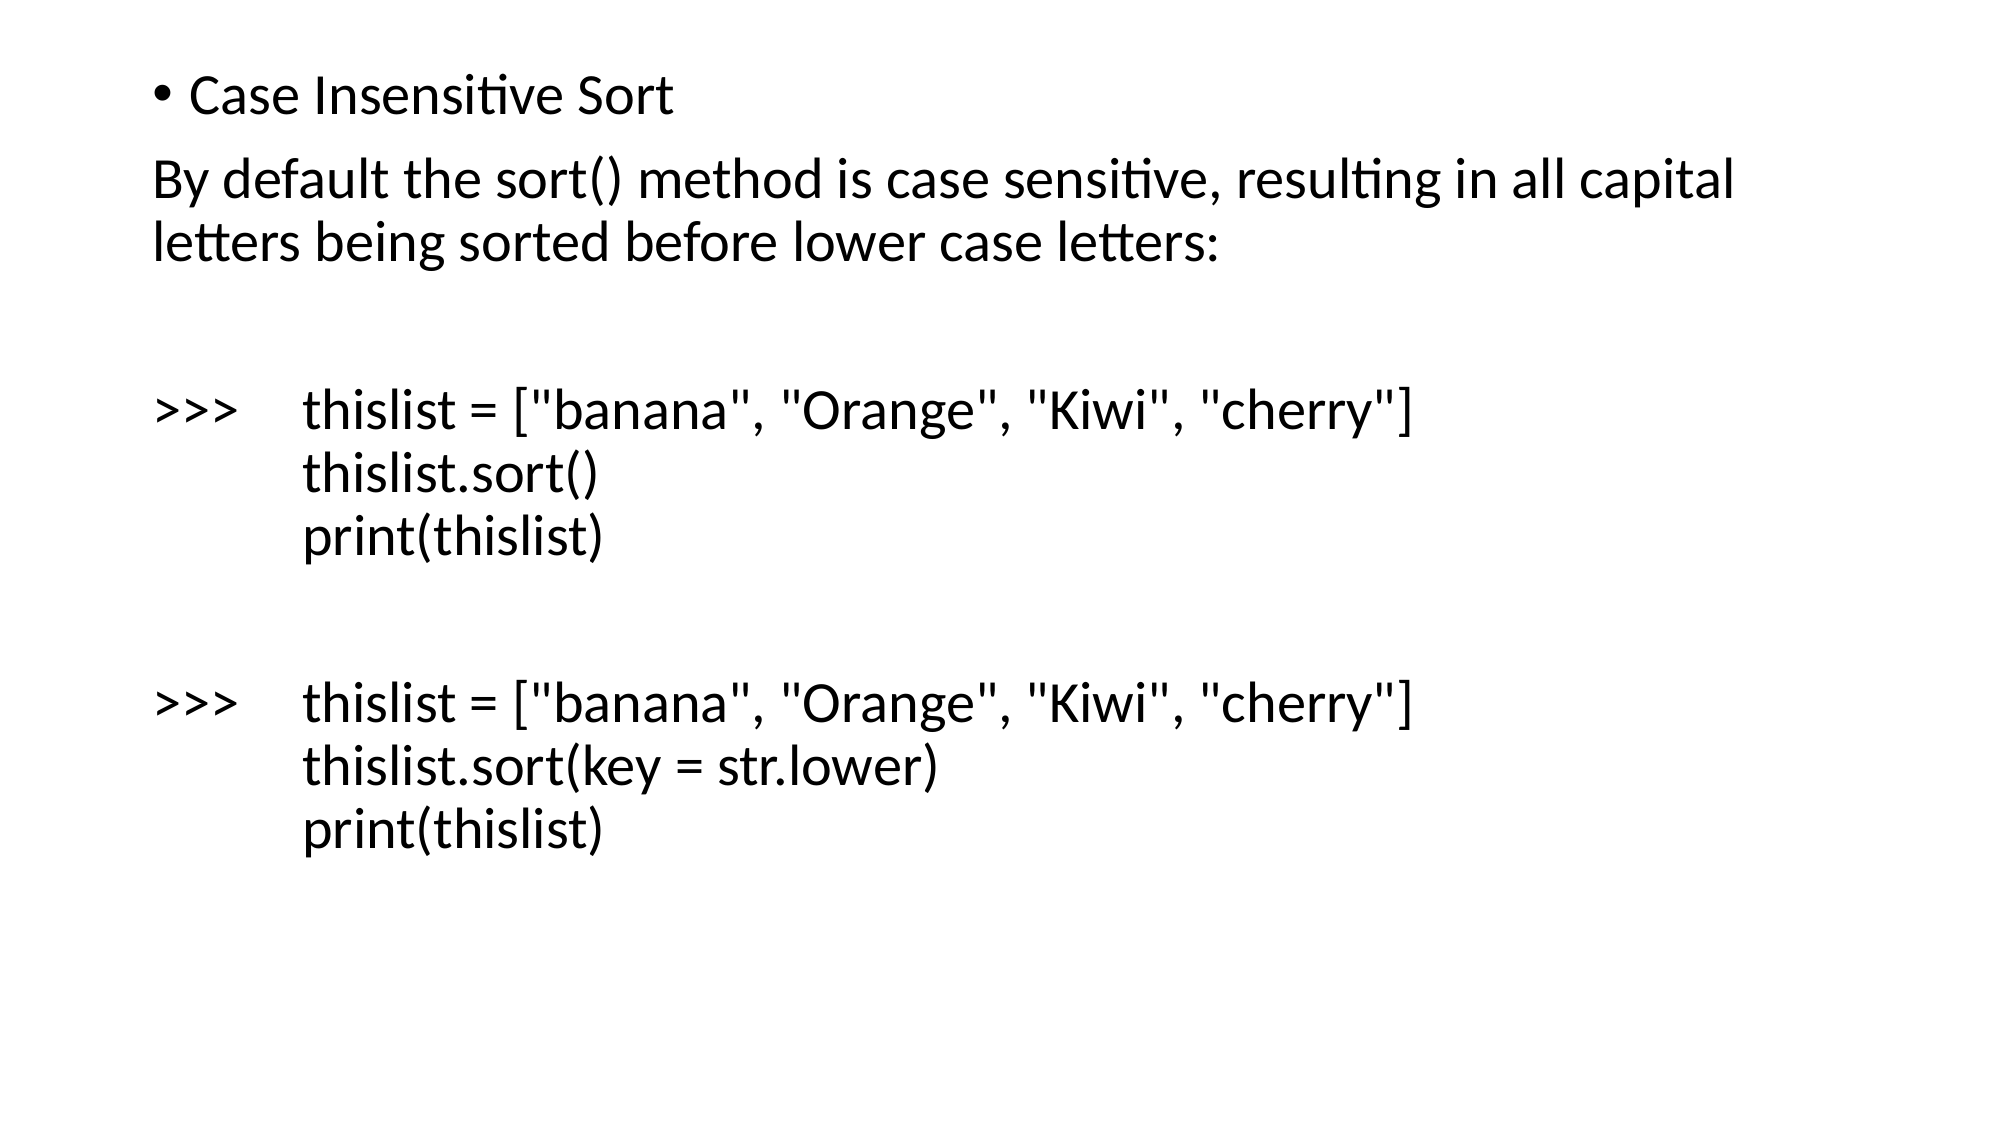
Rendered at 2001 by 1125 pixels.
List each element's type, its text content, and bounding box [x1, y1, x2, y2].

list Case Insensitive Sort By default the sort() method is case sensitive, resulting in all capital letters being sorted before lower case letters: >>> thislist = ["banana", "Orange", "Kiwi", "cherry"] thislist.sort() print(thislist) >>> thislist = ["banana", "Orange", "Kiwi", "cherry"] thislist.sort(key = str.lower) print(thislist) [137, 57, 1863, 1014]
